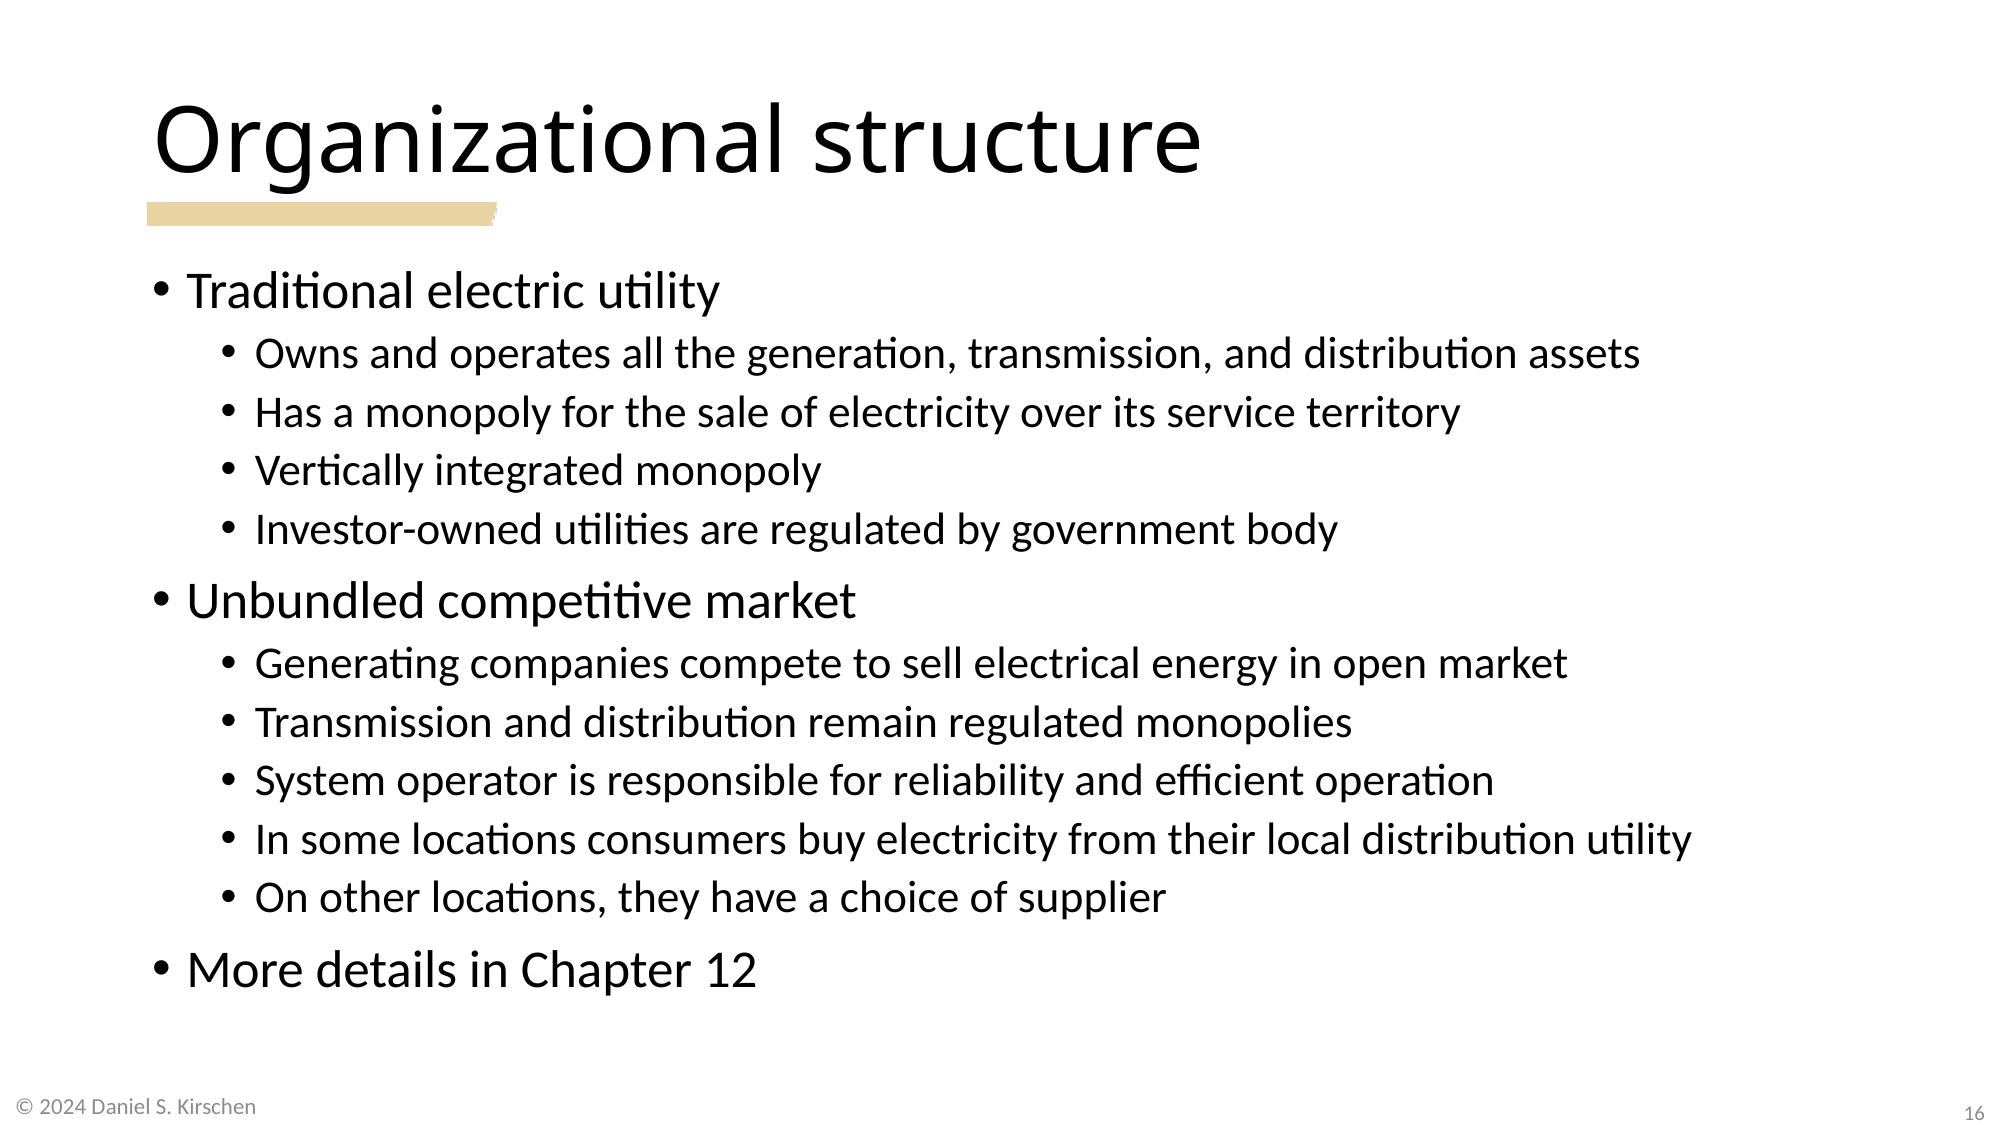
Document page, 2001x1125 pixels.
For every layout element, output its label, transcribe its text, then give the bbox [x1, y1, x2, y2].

slide_number © 2024 Daniel S. Kirschen [0, 1075, 517, 1125]
title Organizational structure [137, 59, 1863, 226]
slide_number 16 [1550, 1088, 2000, 1125]
list Traditional electric utility Owns and operates all the generation, transmission, and distribution assets Has a monopoly for the sale of electricity over its service territory Vertically integrated monopoly Investor-owned utilities are regulated by government body Unbundled competitive market Generating companies compete to sell electrical energy in open market Transmission and distribution remain regulated monopolies System operator is responsible for reliability and efficient operation In some locations consumers buy electricity from their local distribution utility On other locations, they have a choice of supplier More details in Chapter 12 [137, 255, 1863, 1014]
